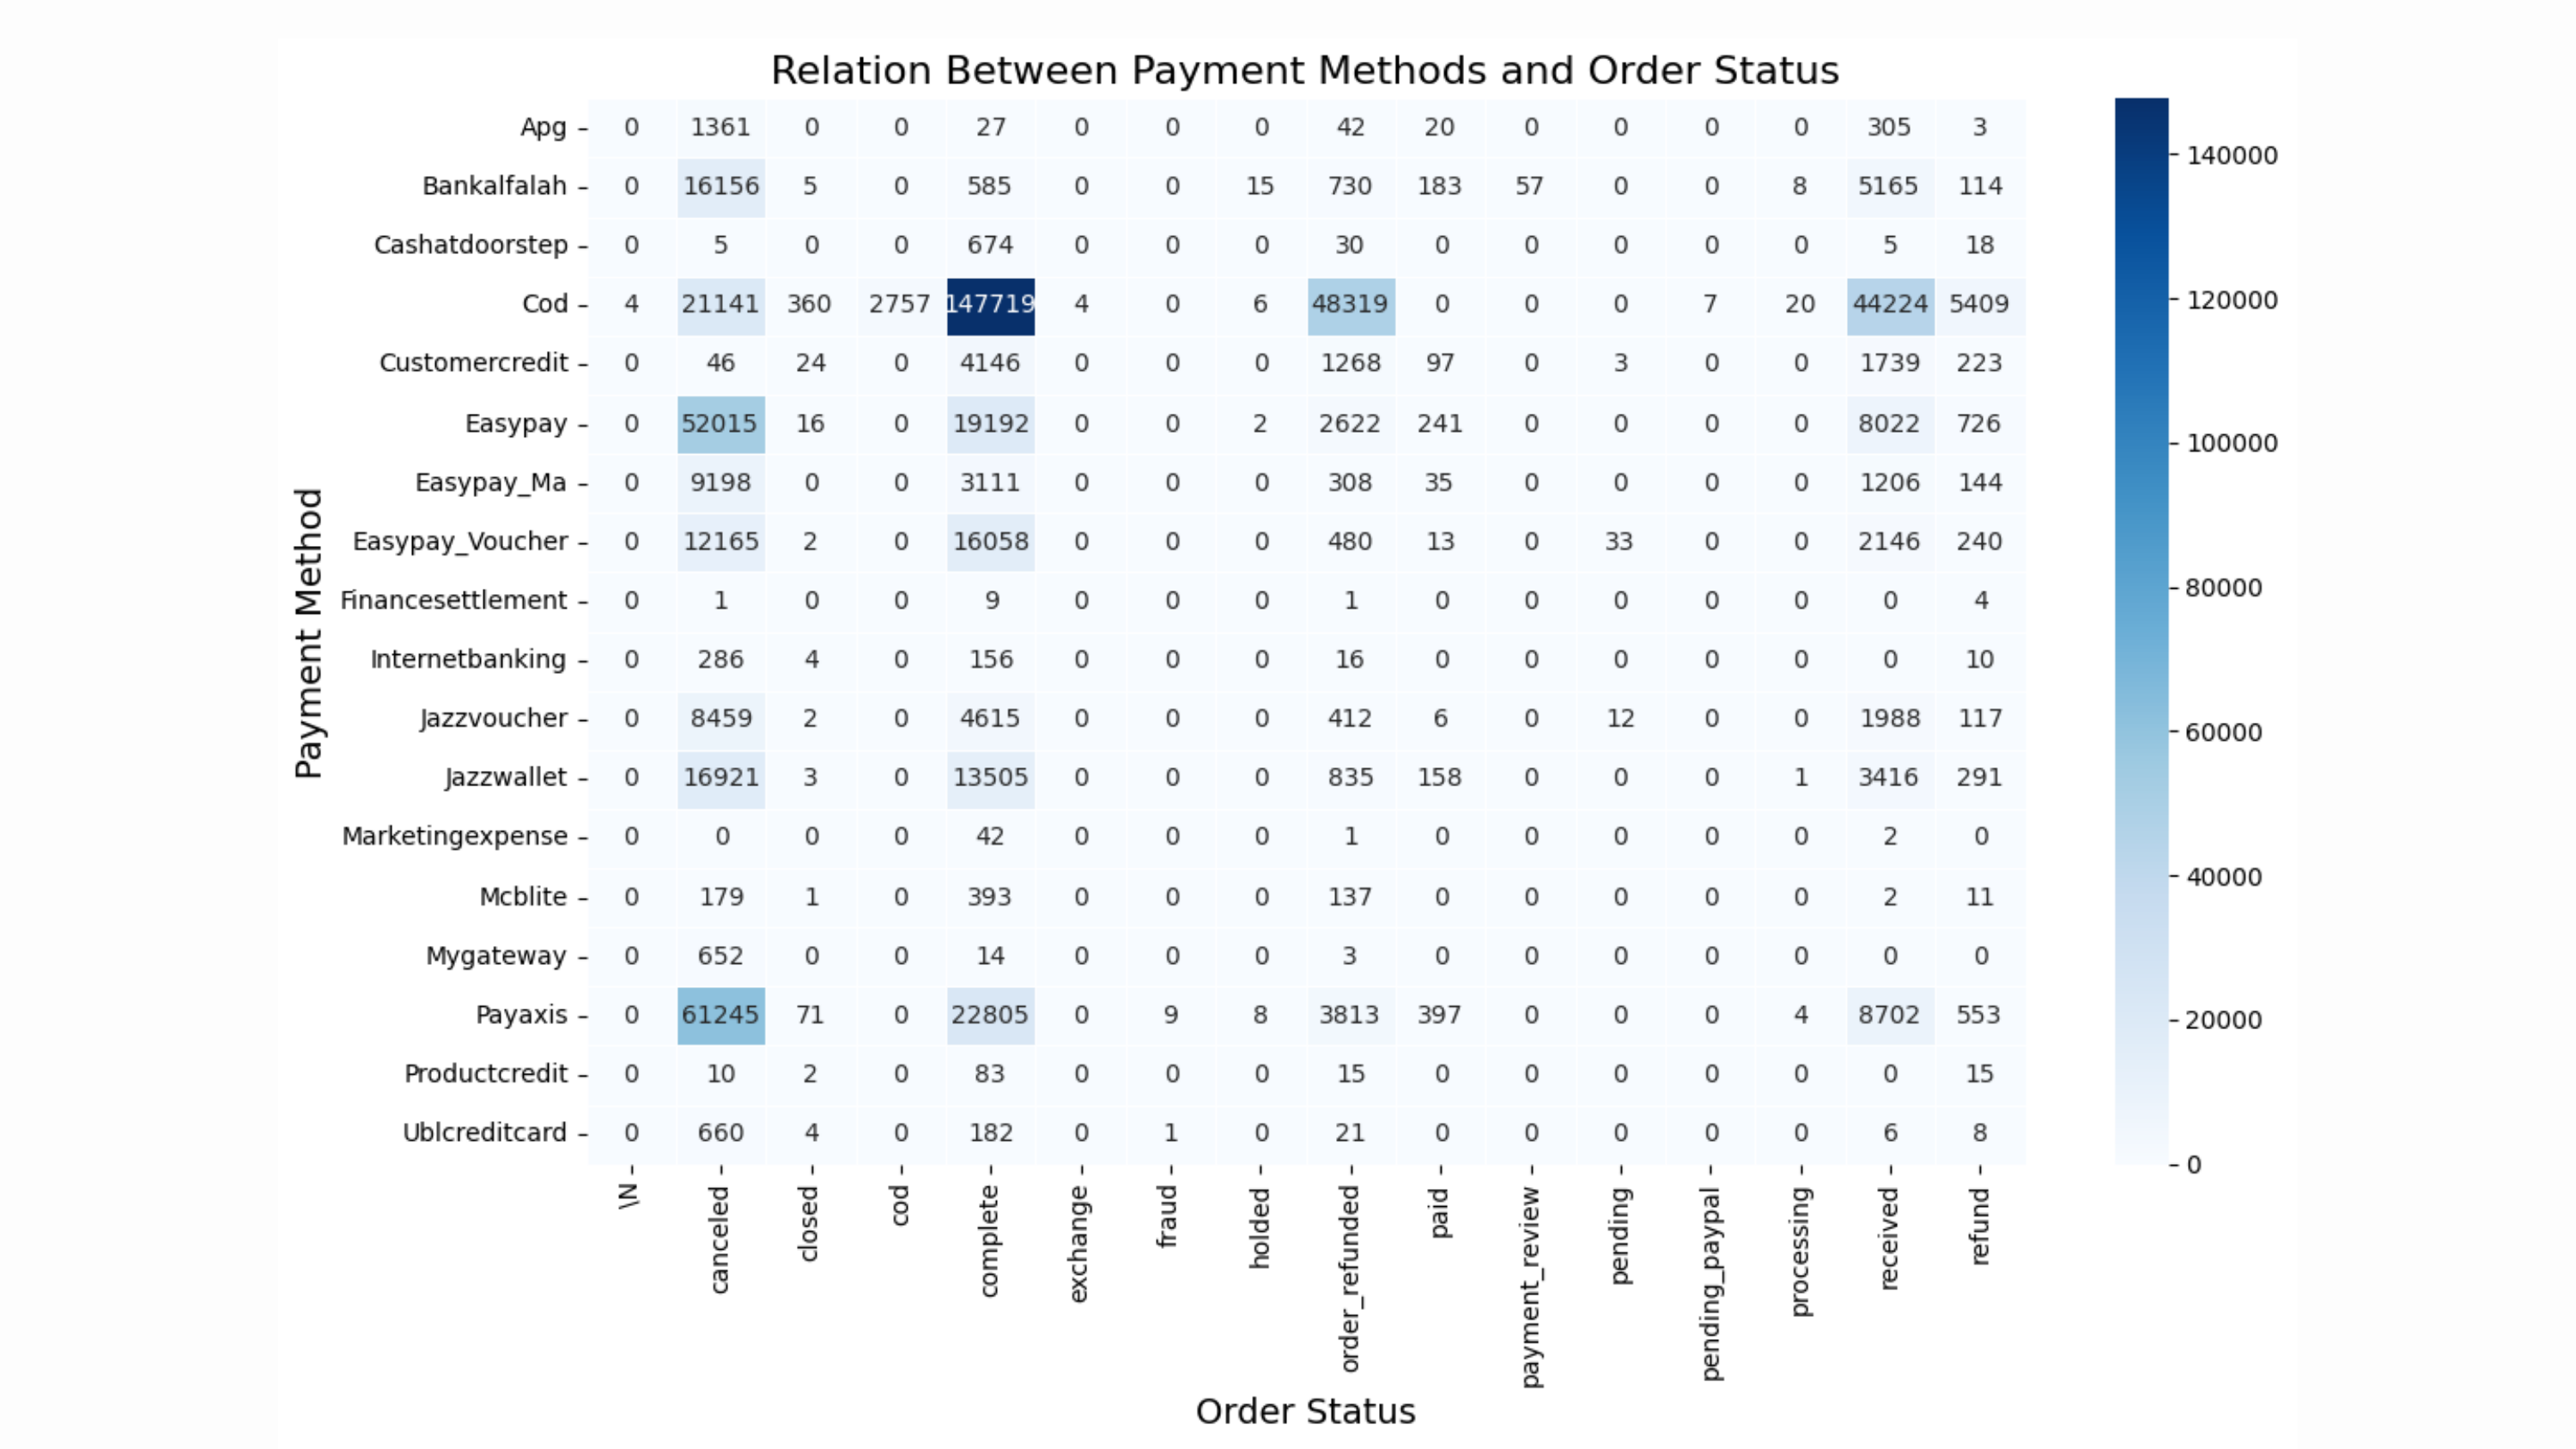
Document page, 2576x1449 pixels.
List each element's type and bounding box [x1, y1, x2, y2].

text_box [278, 39, 2298, 1449]
